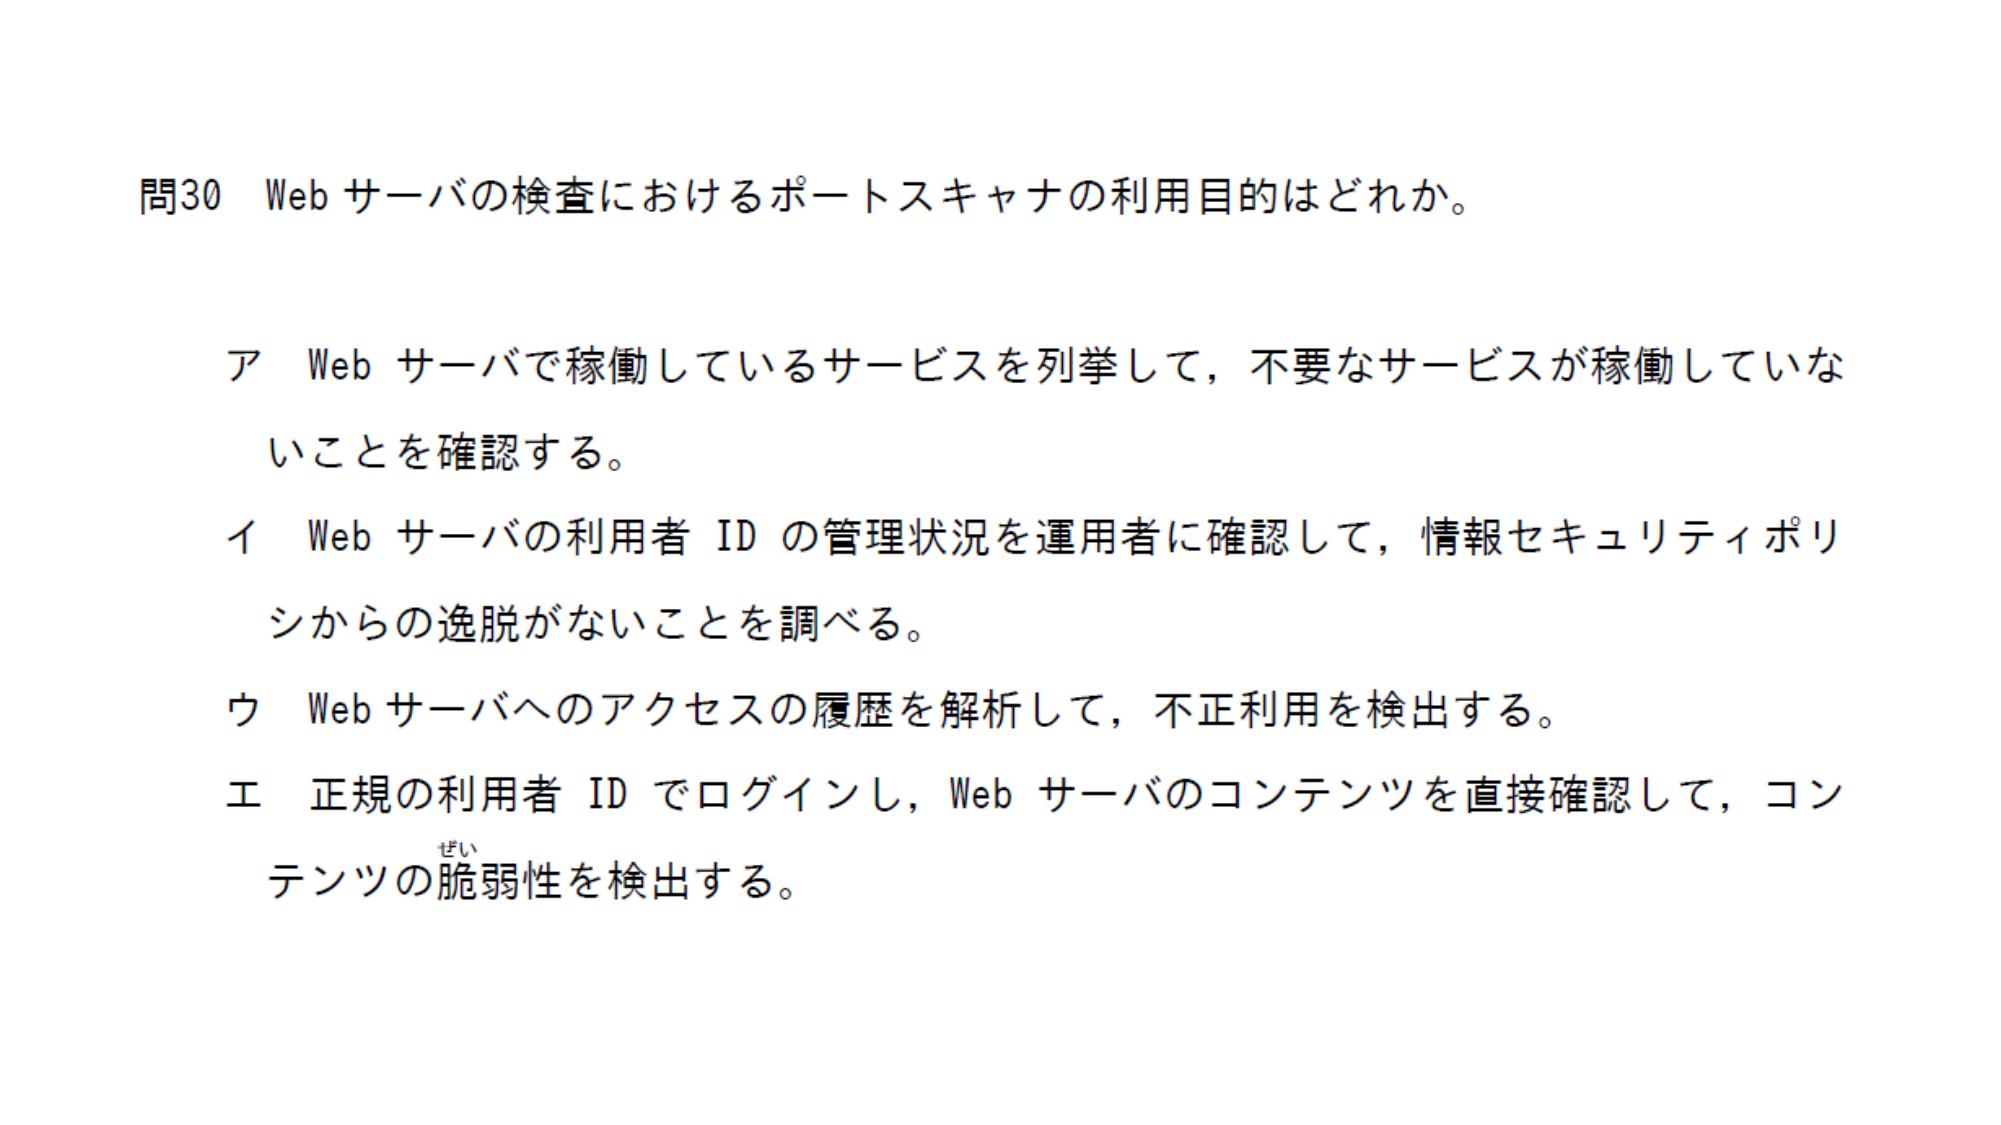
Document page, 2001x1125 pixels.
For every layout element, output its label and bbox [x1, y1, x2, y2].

picture [119, 158, 1881, 921]
